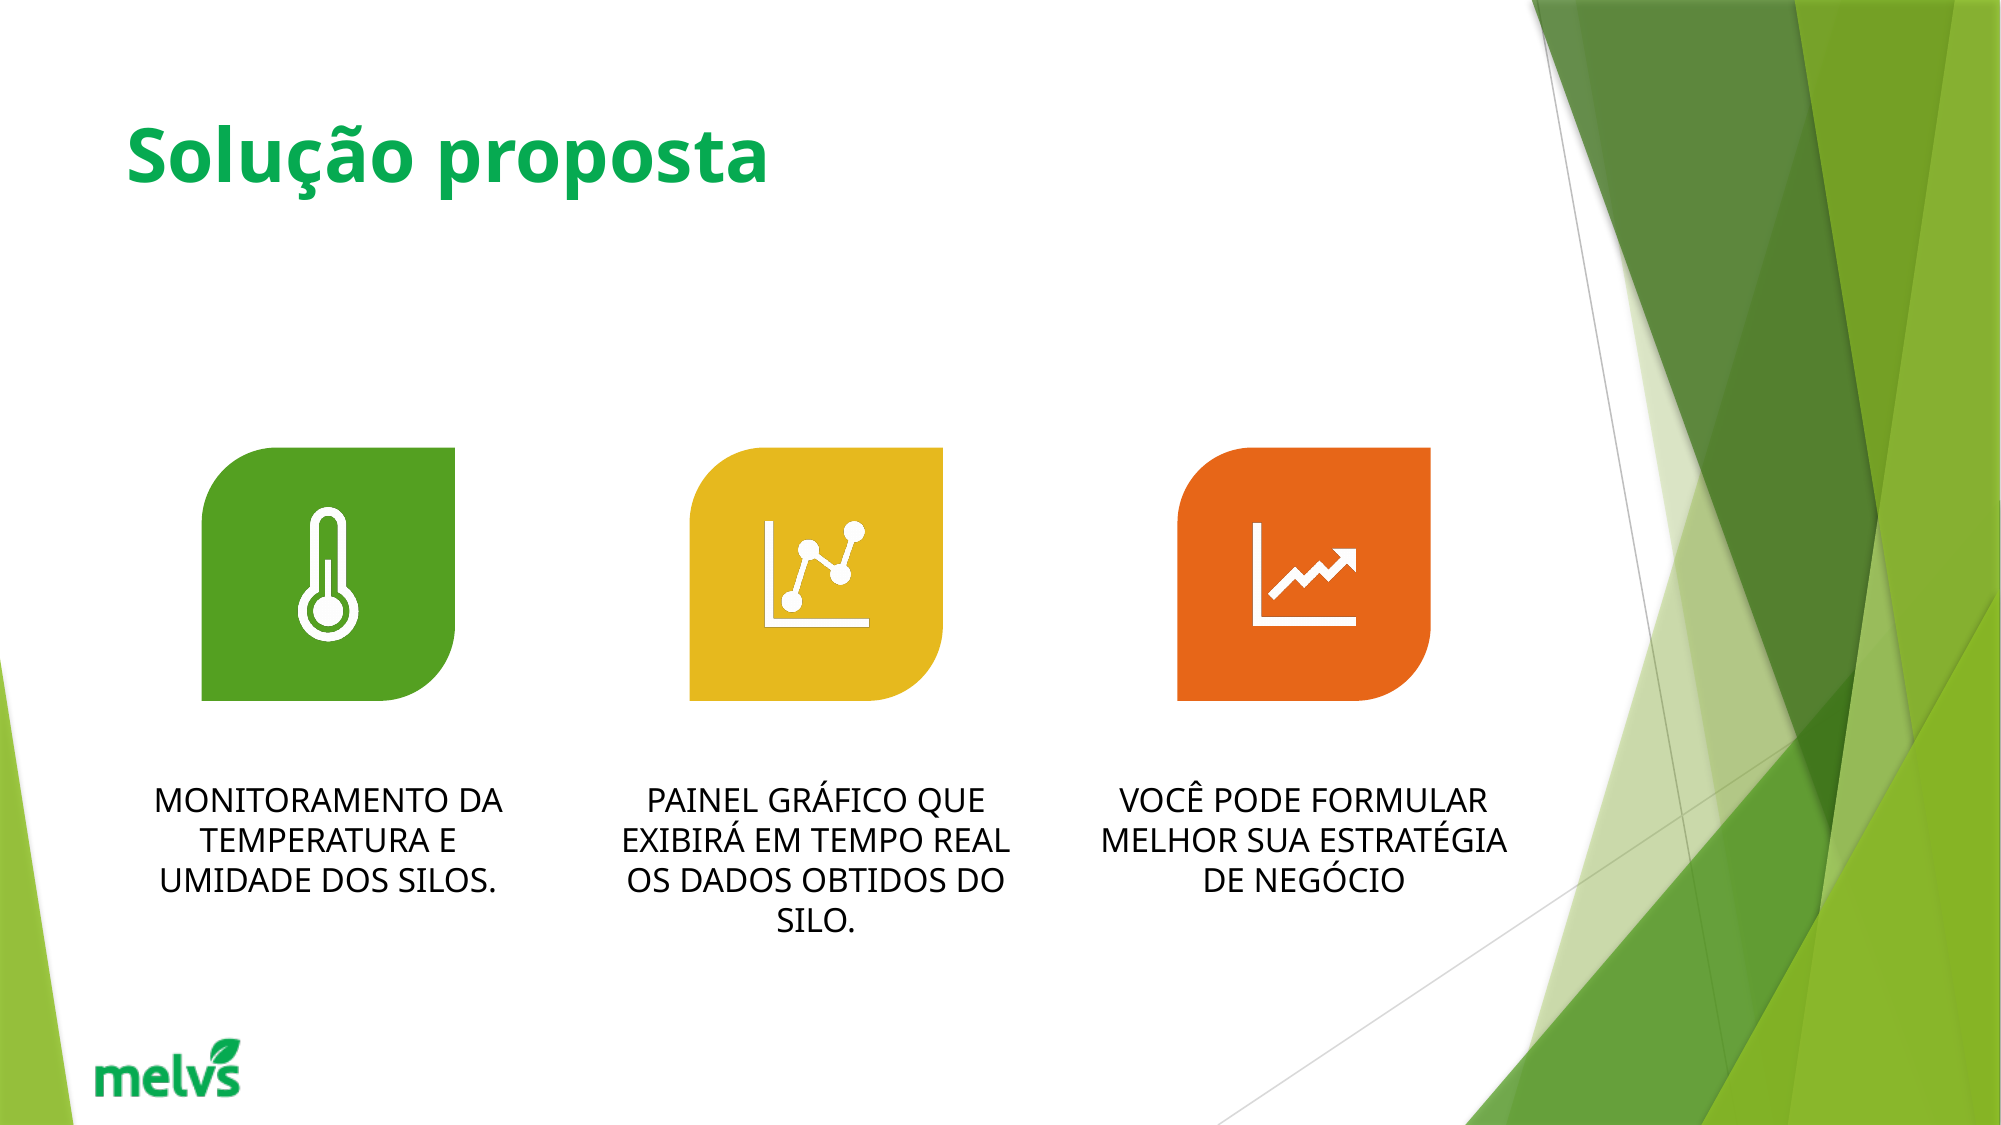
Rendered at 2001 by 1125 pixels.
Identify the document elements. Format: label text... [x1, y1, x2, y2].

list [110, 353, 1522, 992]
title Solução proposta [111, 99, 1522, 317]
picture [93, 1035, 244, 1109]
